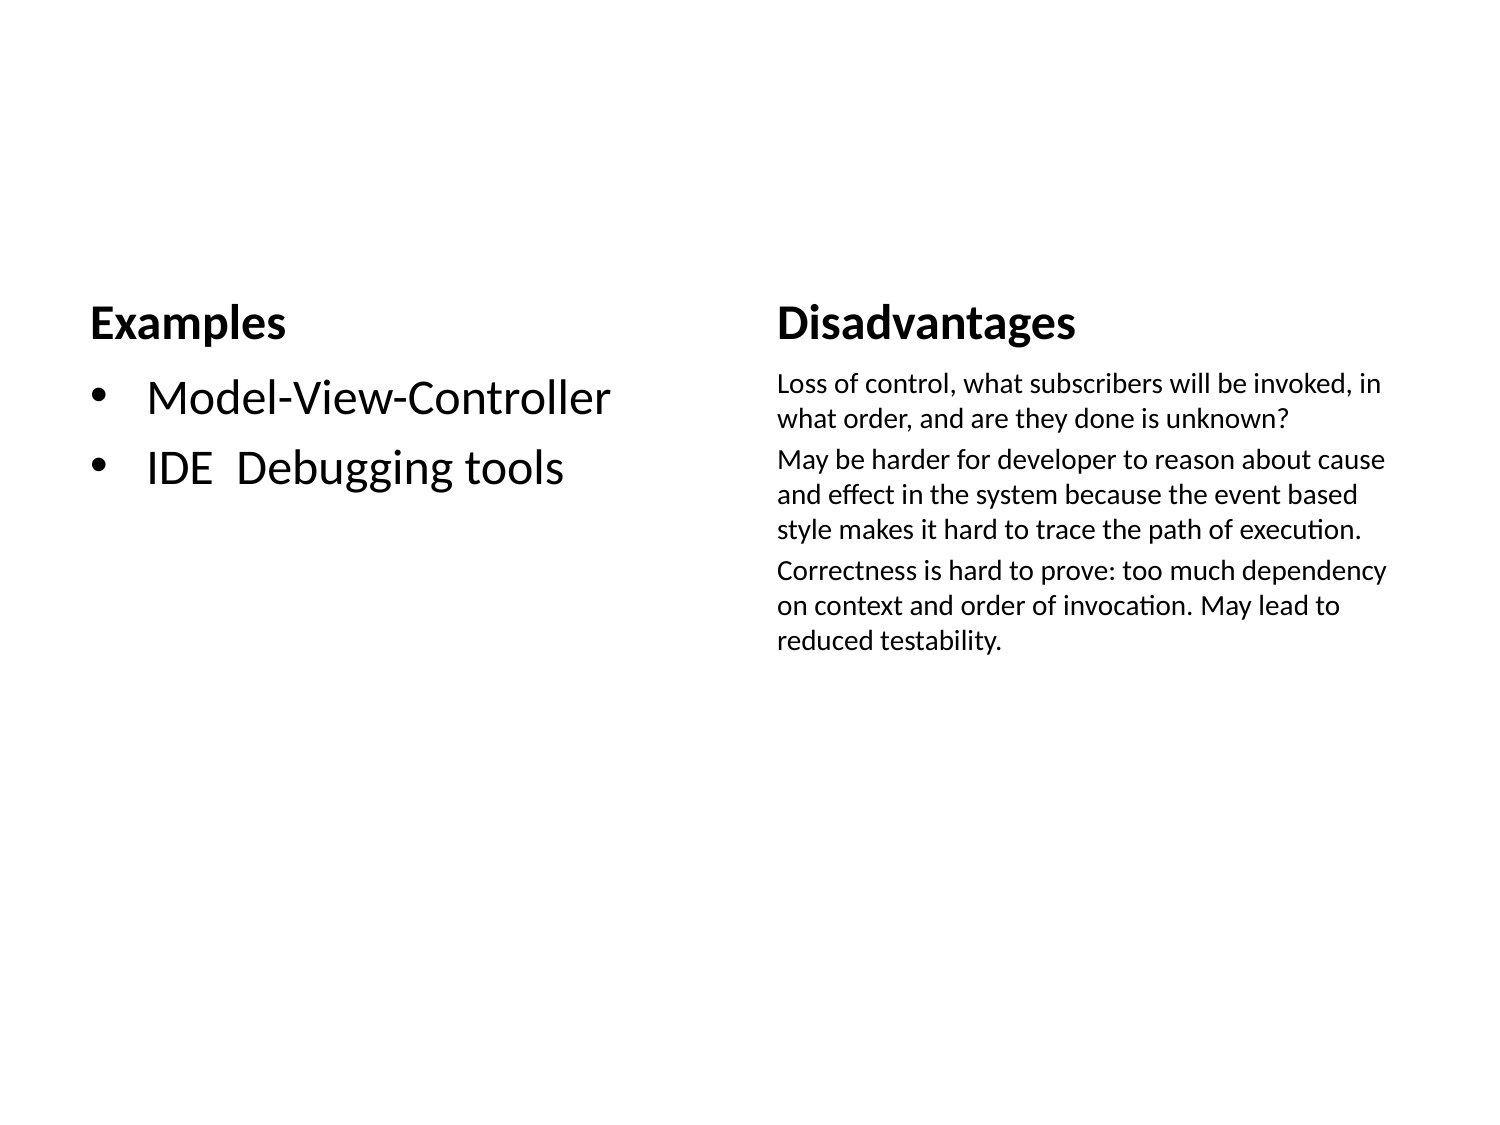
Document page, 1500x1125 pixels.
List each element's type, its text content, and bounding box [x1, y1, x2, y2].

list Disadvantages [761, 251, 1425, 356]
list Loss of control, what subscribers will be invoked, in what order, and are they done is unknown? May be harder for developer to reason about cause and effect in the system because the event based style makes it hard to trace the path of execution. Correctness is hard to prove: too much dependency on context and order of invocation. May lead to reduced testability. [761, 356, 1425, 1005]
list Model-View-Controller IDE Debugging tools [75, 356, 738, 1005]
list Examples [75, 251, 738, 356]
